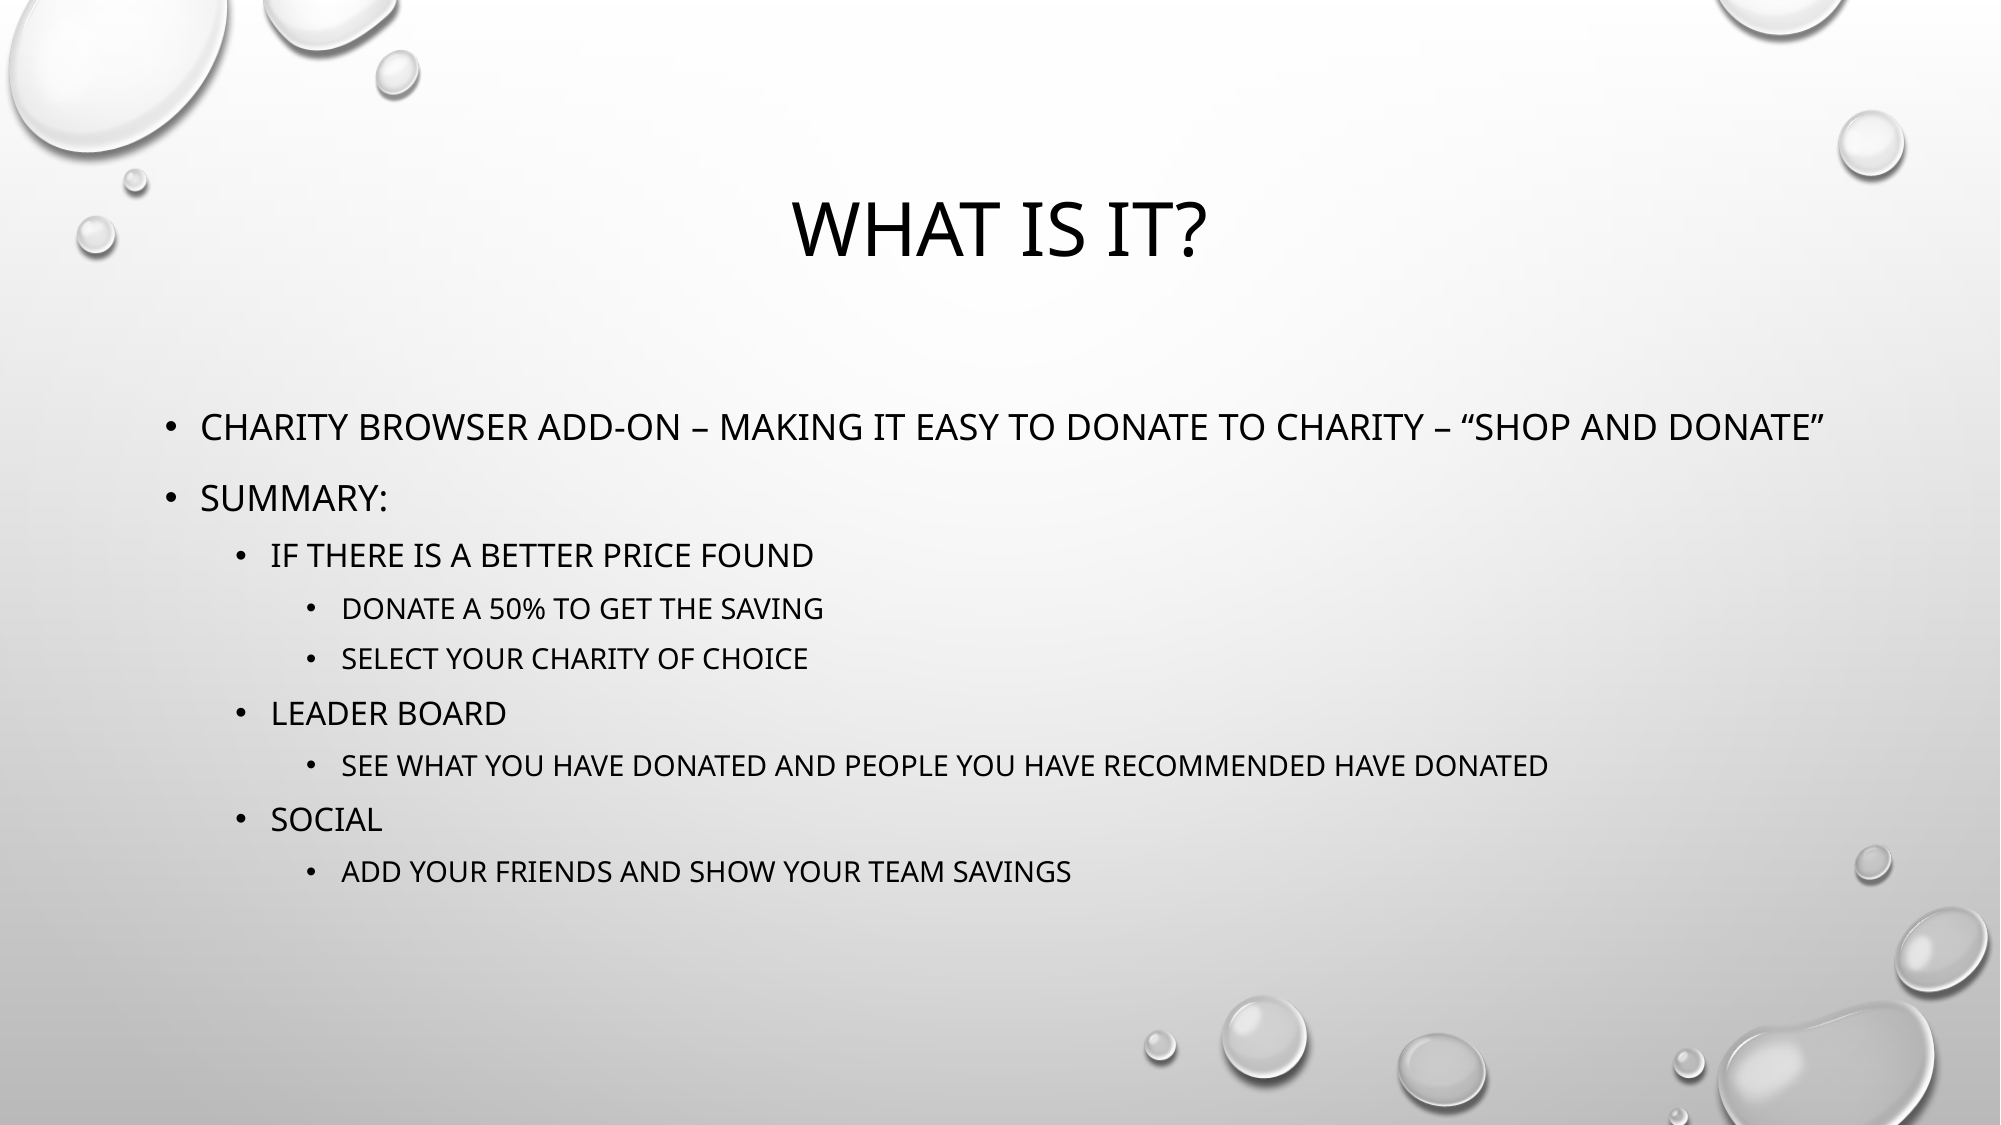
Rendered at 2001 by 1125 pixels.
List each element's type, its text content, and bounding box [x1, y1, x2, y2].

list Charity browser add-on – making it easy to donate to charity – “shop and donate” Summary: If there is a better price found donate a 50% to get the saving Select your charity of choice Leader board See what you have donated and people you have recommended have donated Social Add your friends and show your team savings [149, 388, 1850, 950]
picture [0, 0, 2000, 1125]
title What is it? [149, 101, 1851, 364]
